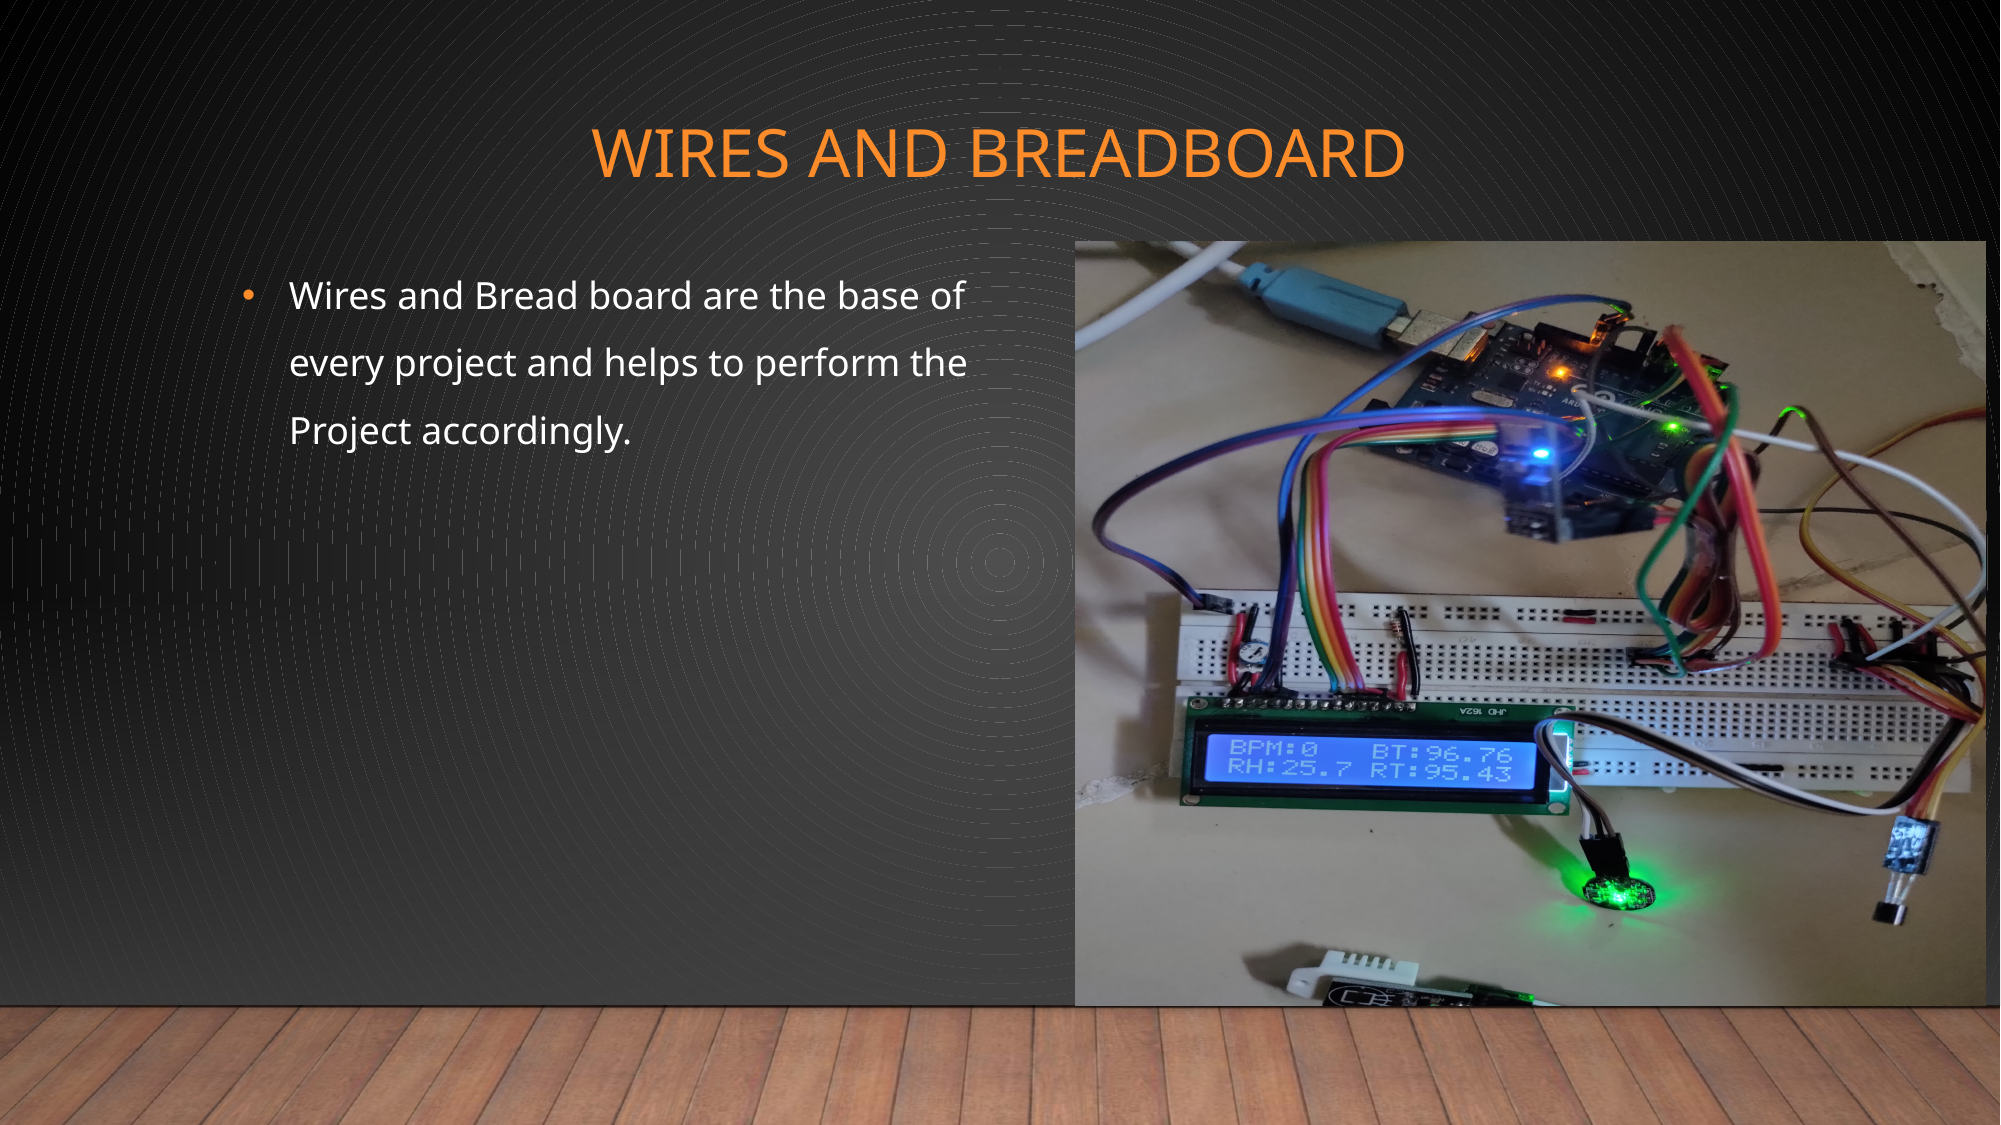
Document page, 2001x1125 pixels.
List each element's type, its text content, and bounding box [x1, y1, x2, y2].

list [1075, 241, 1986, 1006]
picture [0, 1005, 2000, 1125]
text_box Wires and Bread board are the base of every project and helps to perform the Project accordingly. [227, 241, 1075, 459]
title Wires and BreadBoard [237, 69, 1763, 241]
